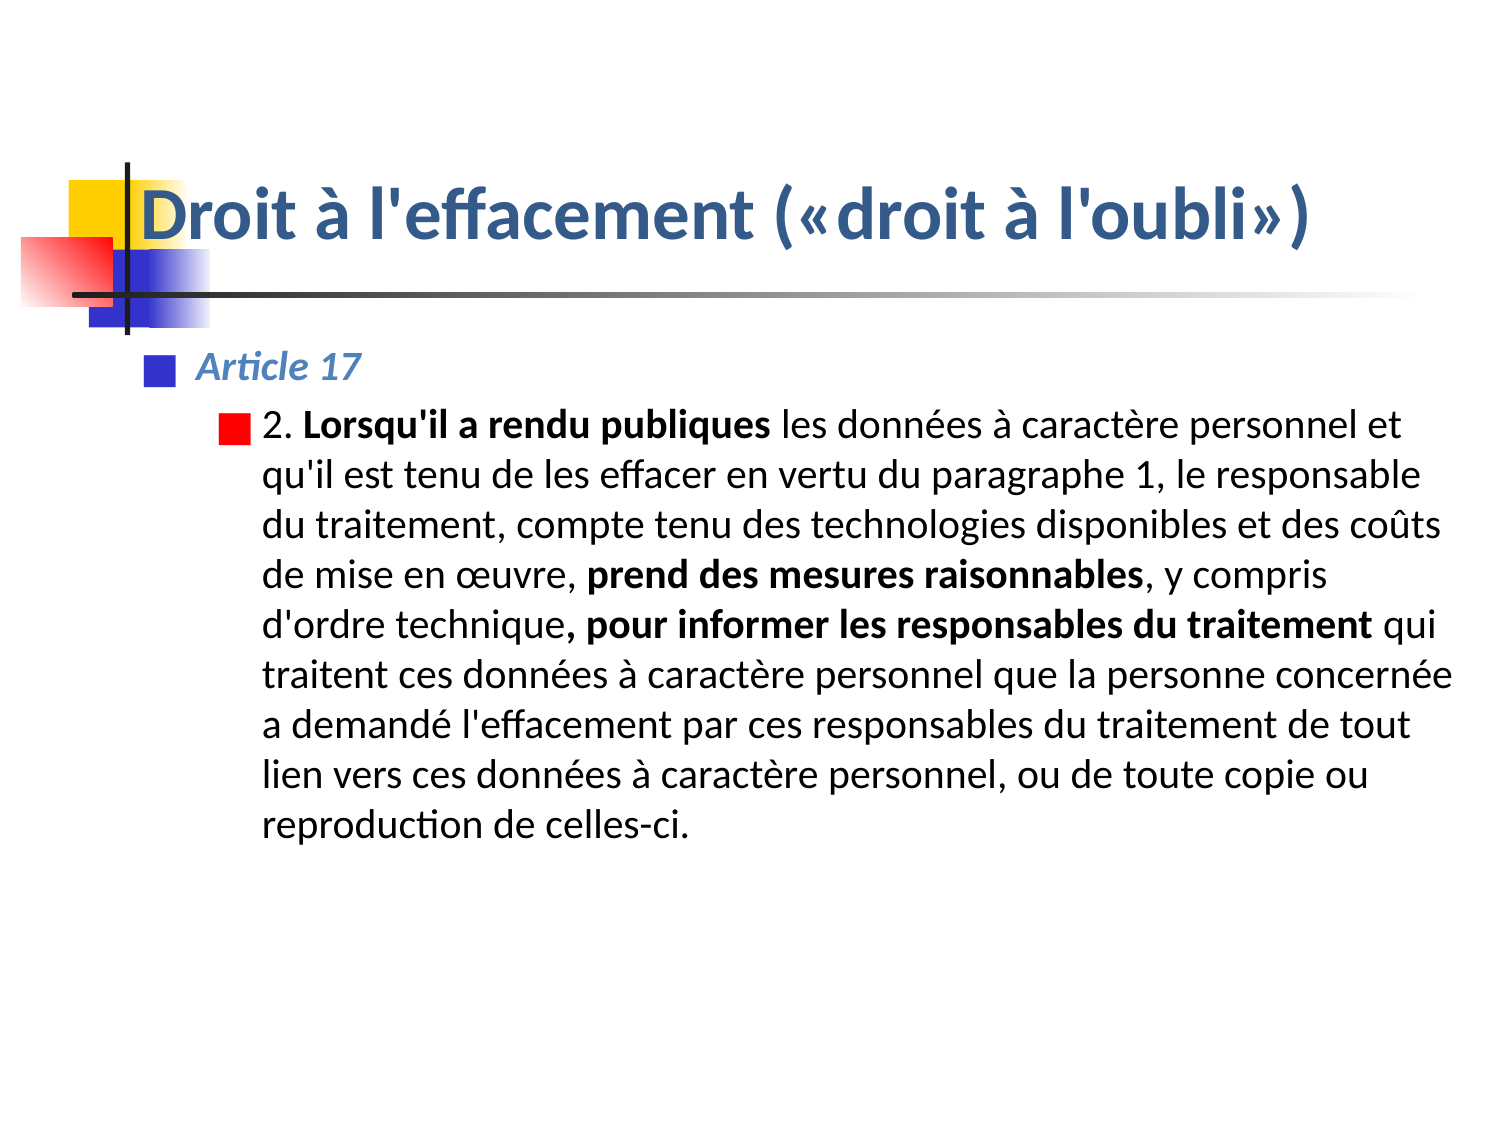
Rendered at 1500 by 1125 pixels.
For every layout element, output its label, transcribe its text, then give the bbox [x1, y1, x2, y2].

title Droit à l'effacement («droit à l'oubli») [125, 75, 1443, 263]
list Article 17 2. Lorsqu'il a rendu publiques les données à caractère personnel et qu'il est tenu de les effacer en vertu du paragraphe 1, le responsable du traitement, compte tenu des technologies disponibles et des coûts de mise en œuvre, prend des mesures raisonnables, y compris d'ordre technique, pour informer les responsables du traitement qui traitent ces données à caractère personnel que la personne concernée a demandé l'effacement par ces responsables du traitement de tout lien vers ces données à caractère personnel, ou de toute copie ou reproduction de celles-ci. [125, 331, 1469, 1006]
